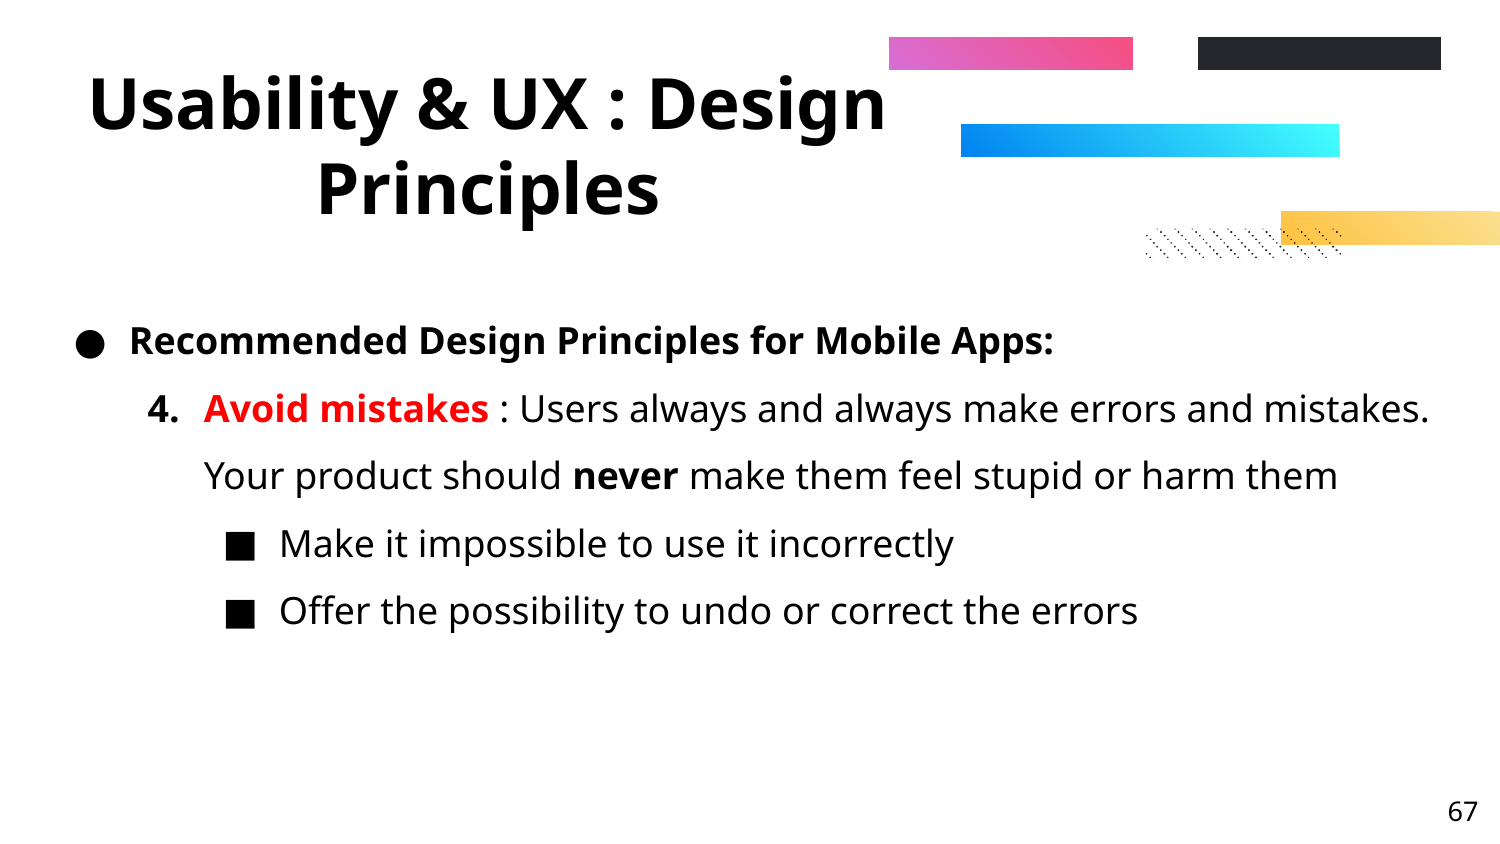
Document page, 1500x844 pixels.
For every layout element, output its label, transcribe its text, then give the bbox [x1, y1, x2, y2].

subtitle Recommended Design Principles for Mobile Apps: Avoid mistakes : Users always and always make errors and mistakes. Your product should never make them feel stupid or harm them Make it impossible to use it incorrectly Offer the possibility to undo or correct the errors [38, 279, 1475, 776]
title Usability & UX : Design Principles [17, 37, 959, 251]
picture [1144, 228, 1343, 260]
slide_number ‹#› [1403, 779, 1494, 844]
